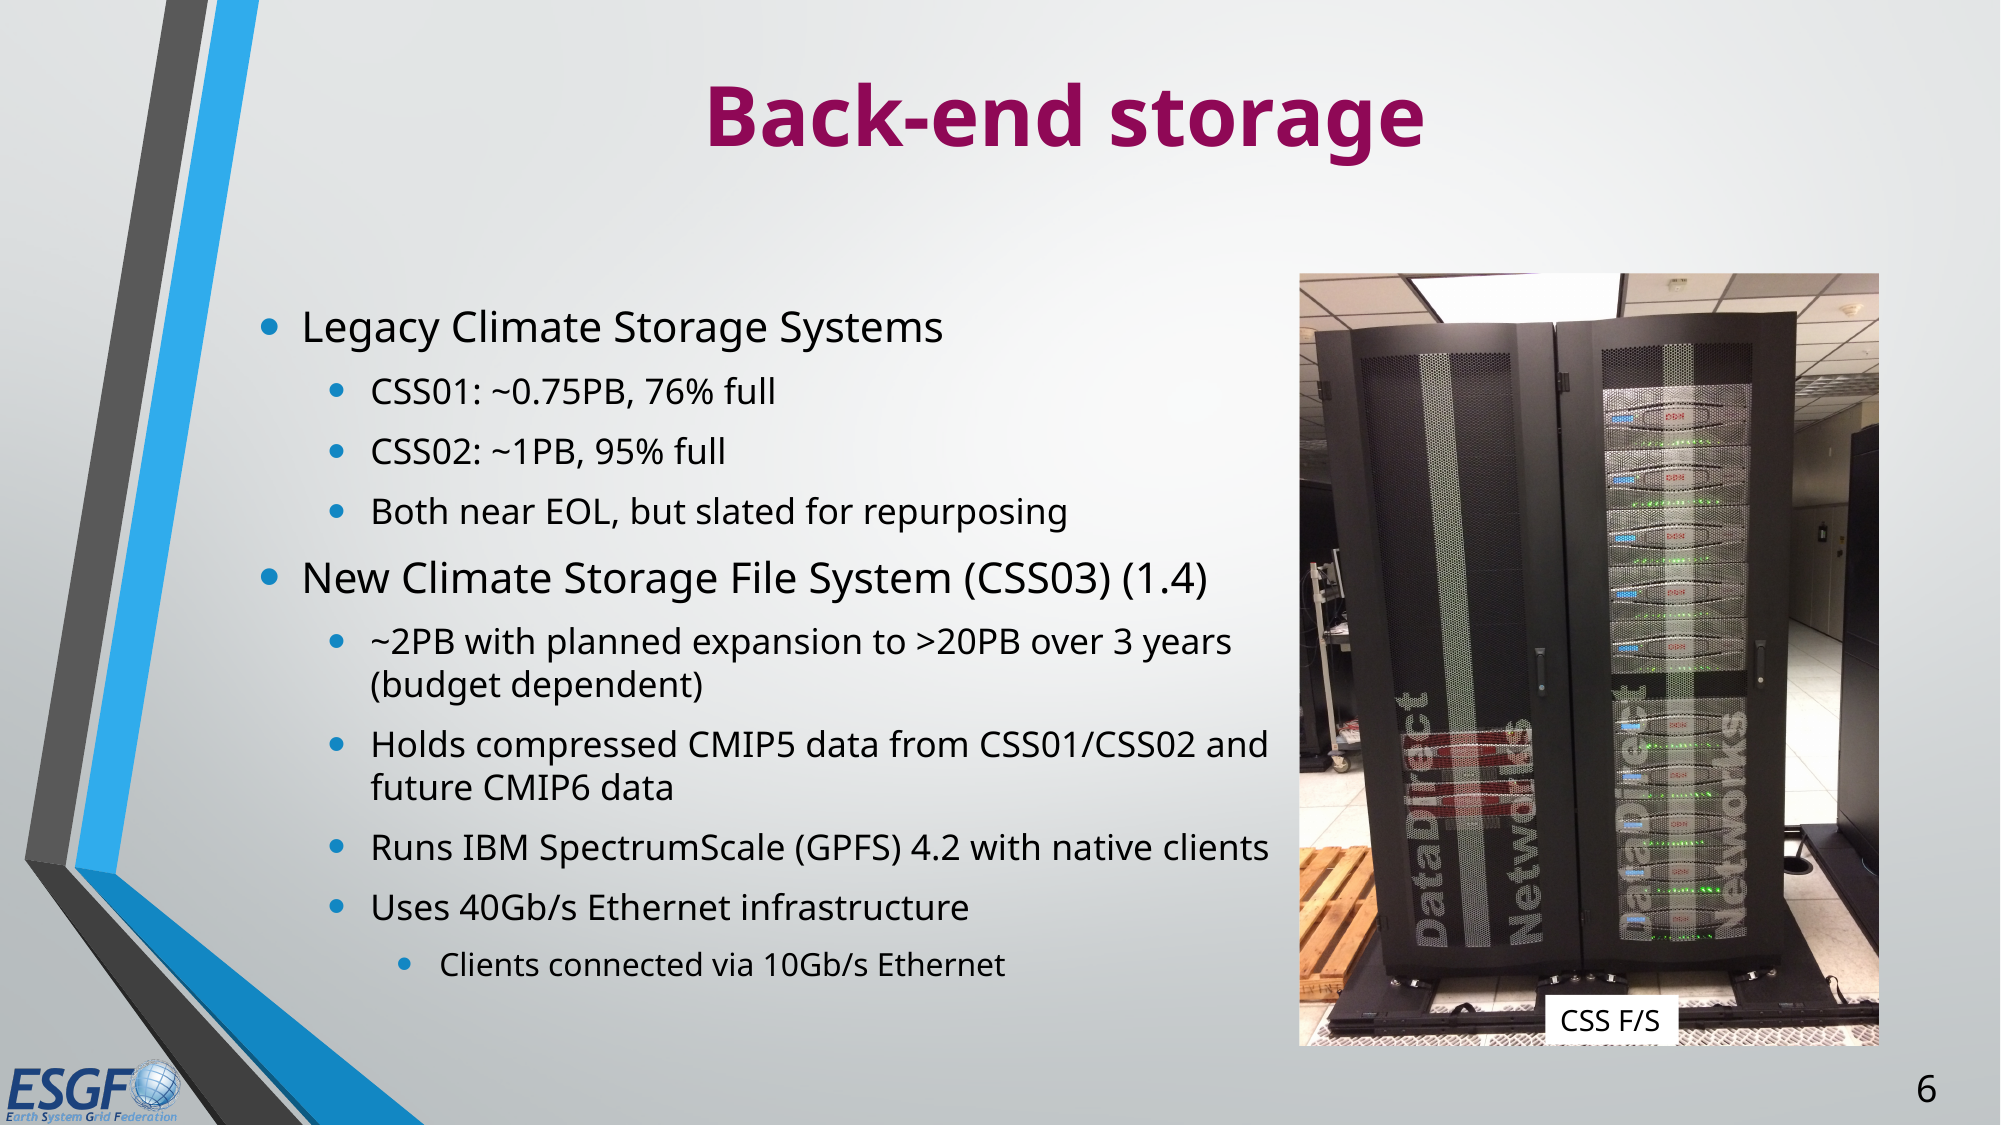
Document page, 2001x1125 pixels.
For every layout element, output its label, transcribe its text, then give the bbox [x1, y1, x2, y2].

picture [1202, 275, 1975, 1045]
list Legacy Climate Storage Systems CSS01: ~0.75PB, 76% full CSS02: ~1PB, 95% full Both near EOL, but slated for repurposing New Climate Storage File System (CSS03) (1.4) ~2PB with planned expansion to >20PB over 3 years (budget dependent) Holds compressed CMIP5 data from CSS01/CSS02 and future CMIP6 data Runs IBM SpectrumScale (GPFS) 4.2 with native clients Uses 40Gb/s Ethernet infrastructure Clients connected via 10Gb/s Ethernet [243, 292, 1289, 1029]
text_box CSS F/S [1545, 994, 1679, 1045]
title Back-end storage [243, 22, 1887, 204]
picture [4, 1057, 181, 1125]
